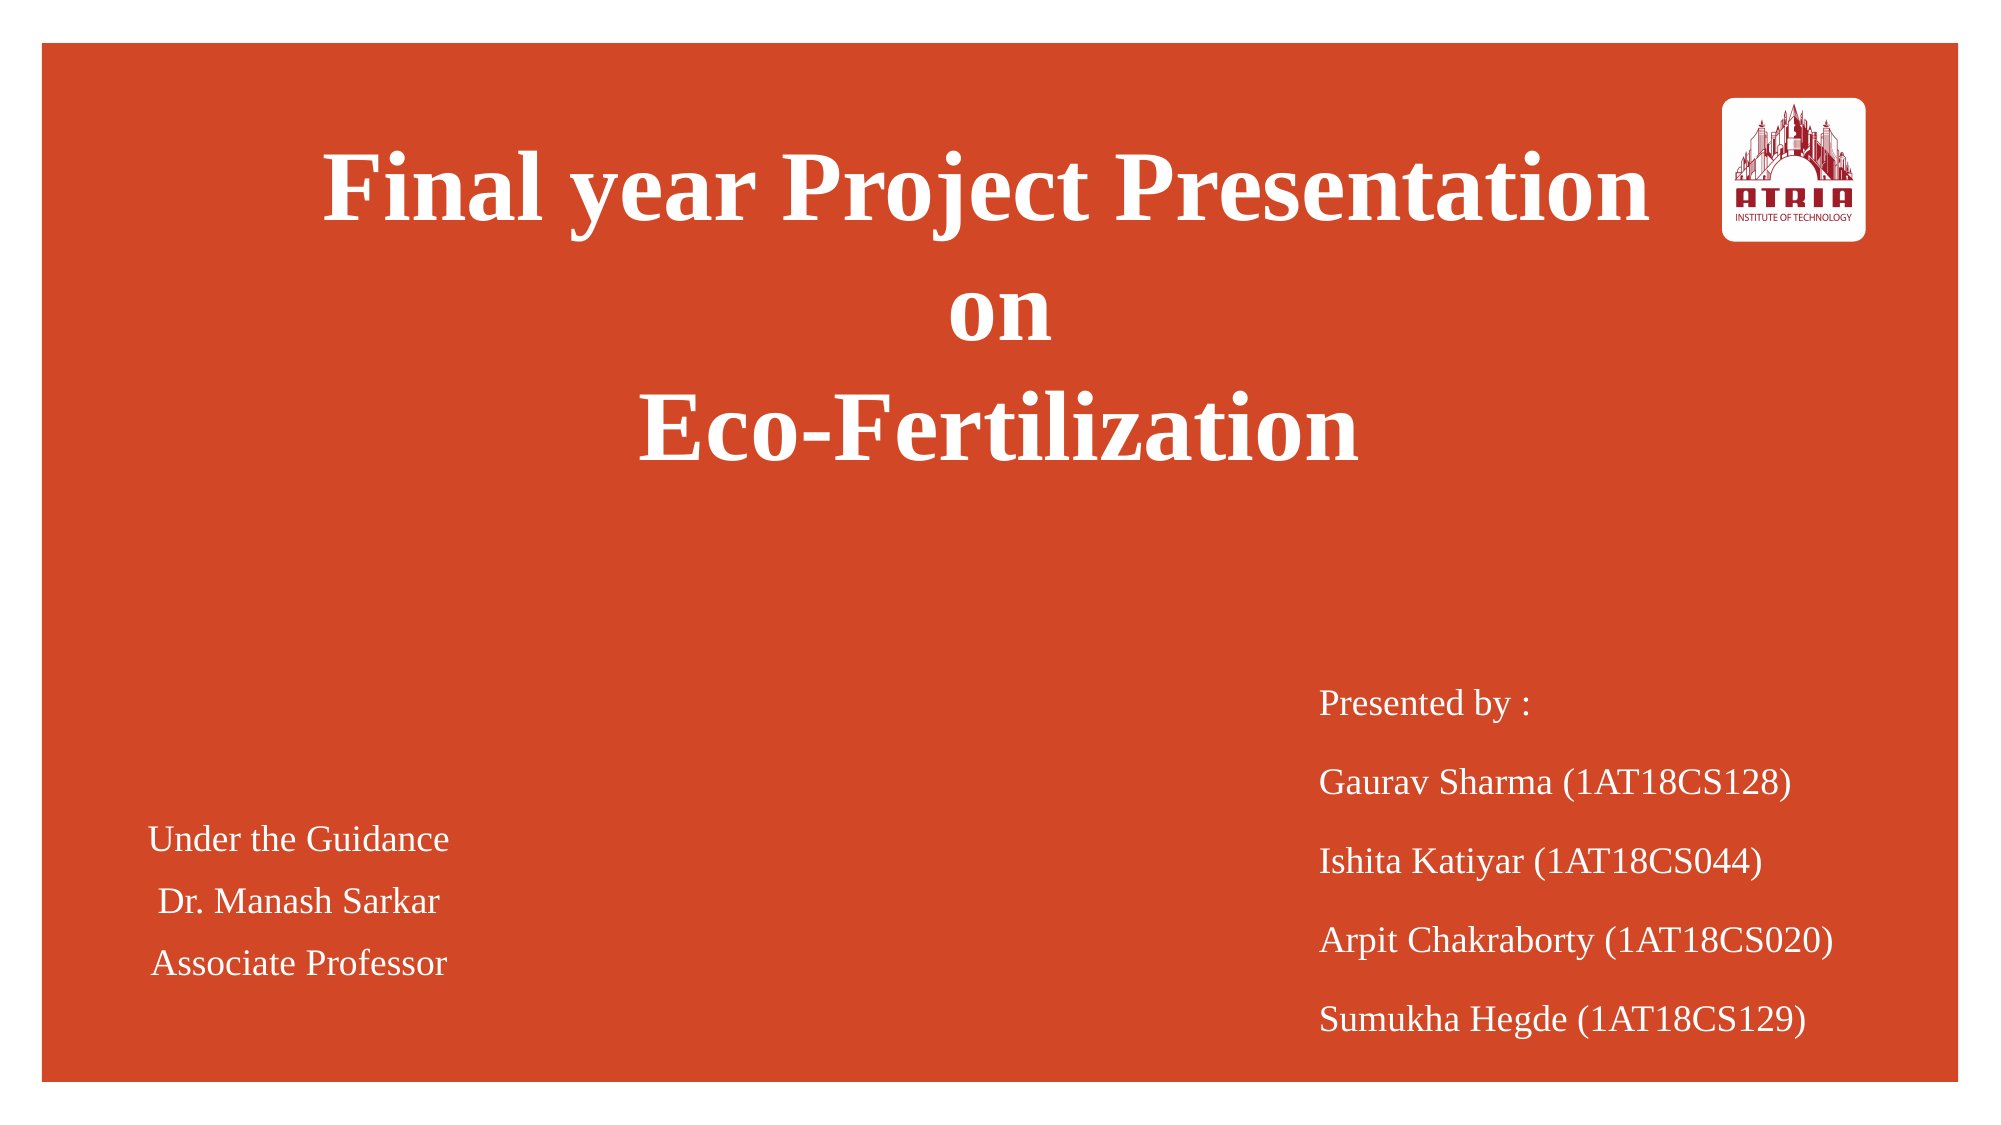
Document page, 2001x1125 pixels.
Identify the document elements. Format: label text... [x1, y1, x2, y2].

title Final year Project Presentation on Eco-Fertilization [254, 100, 1746, 500]
text_box Under the Guidance Dr. Manash Sarkar Associate Professor [68, 806, 530, 1005]
text_box Presented by : Gaurav Sharma (1AT18CS128) Ishita Katiyar (1AT18CS044) Arpit Chakraborty (1AT18CS020) Sumukha Hegde (1AT18CS129) [1303, 661, 1889, 1005]
picture [1721, 97, 1866, 242]
